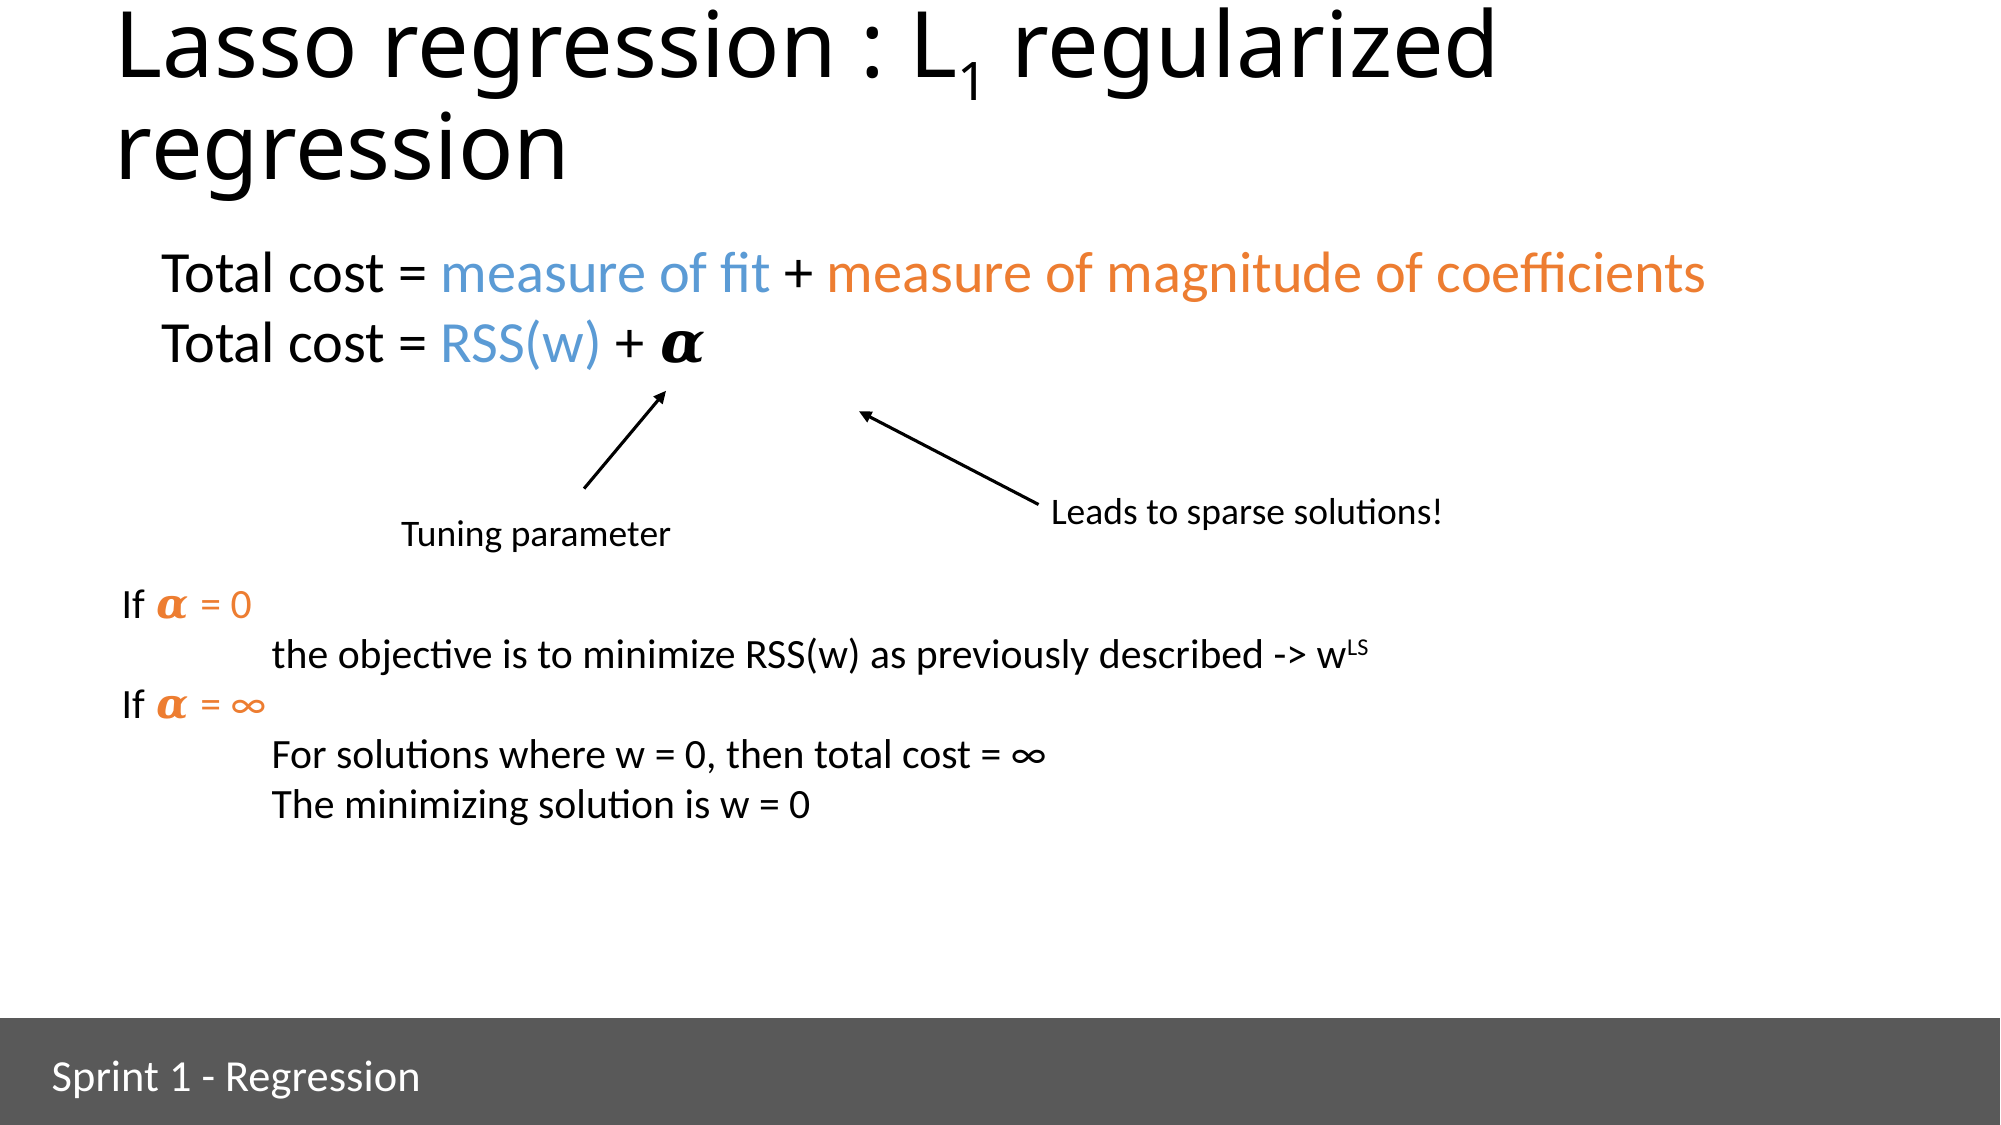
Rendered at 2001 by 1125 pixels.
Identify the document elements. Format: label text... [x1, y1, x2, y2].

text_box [0, 1019, 2000, 1125]
text_box If 𝜶 = 0 the objective is to minimize RSS(w) as previously described -> wLS If 𝜶 = ∞ For solutions where w = 0, then total cost = ∞ The minimizing solution is w = 0 [106, 569, 1857, 885]
text_box Leads to sparse solutions! [1036, 479, 1546, 540]
text_box Tuning parameter [386, 501, 896, 562]
title Lasso regression : L1 regularized regression [99, 0, 1900, 188]
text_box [858, 411, 1039, 505]
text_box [584, 390, 666, 489]
